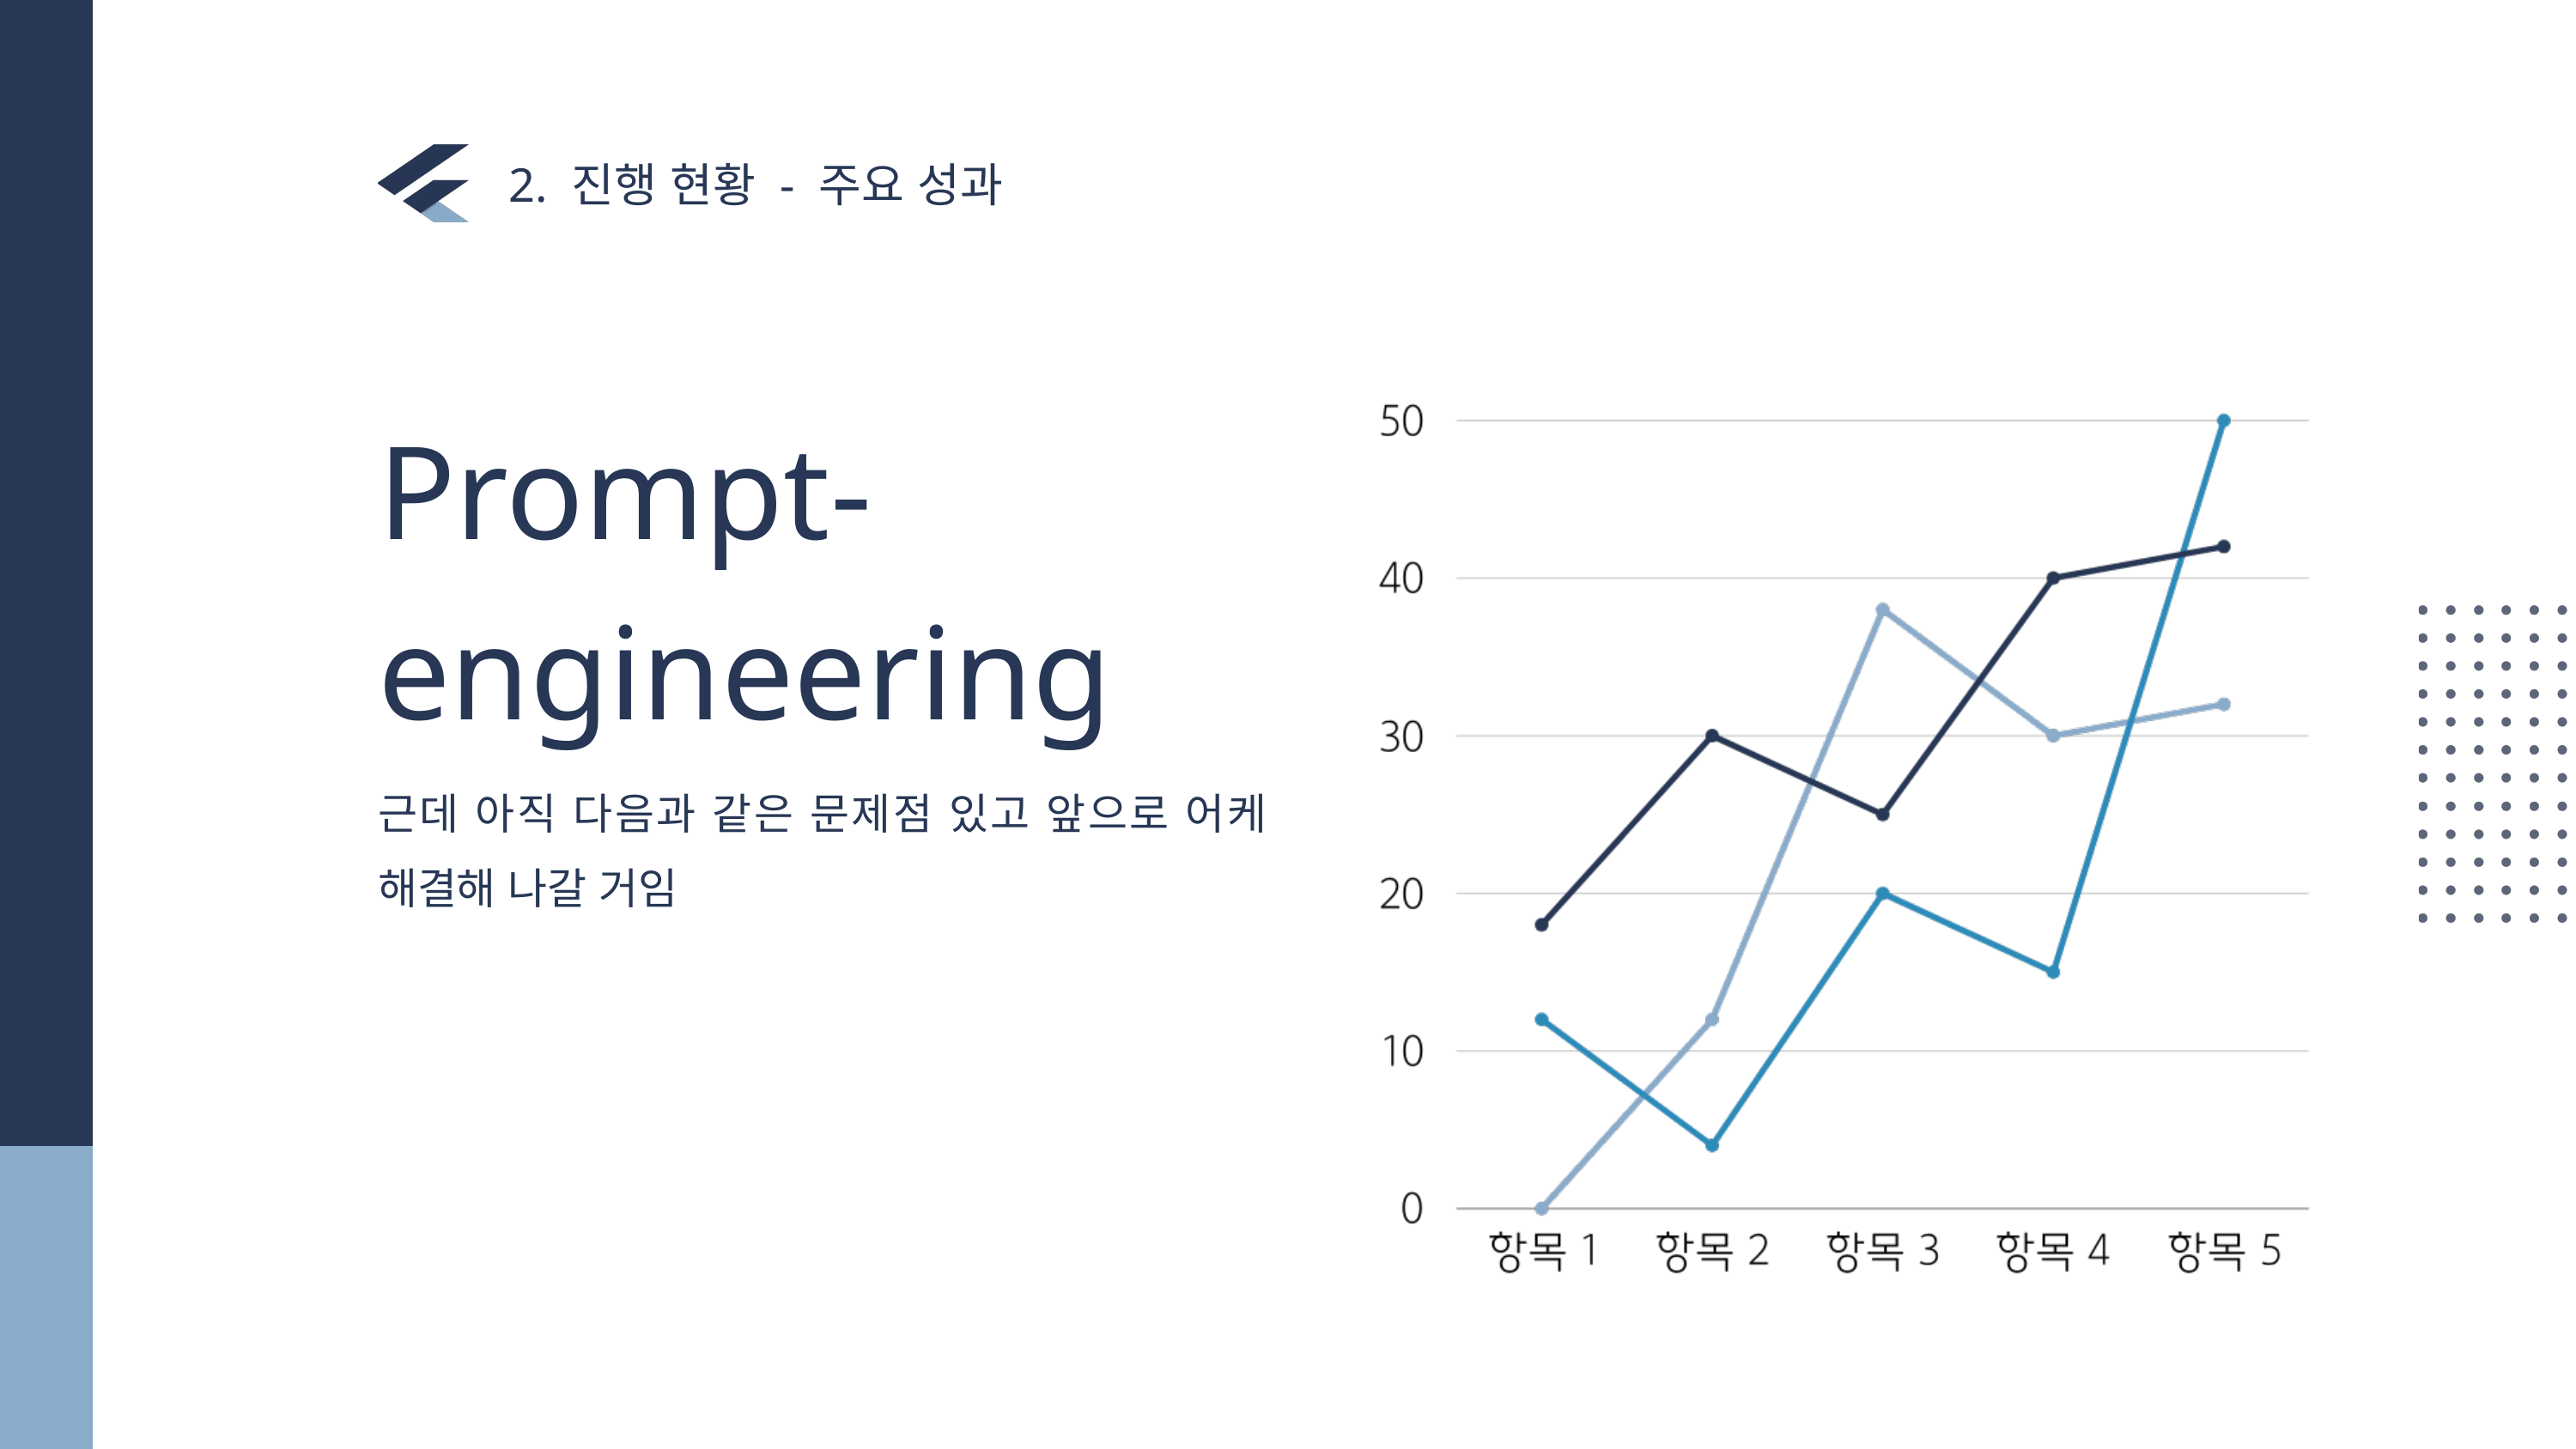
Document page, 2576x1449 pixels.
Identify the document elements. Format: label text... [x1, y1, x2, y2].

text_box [0, 0, 94, 1145]
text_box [377, 144, 1127, 222]
text_box [2418, 605, 2576, 923]
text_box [0, 1145, 94, 1449]
picture [1283, 310, 2403, 1367]
text_box Prompt- engineering [377, 385, 1279, 746]
text_box 근데 아직 다음과 같은 문제점 있고 앞으로 어케 해결해 나갈 거임 [377, 763, 1267, 913]
